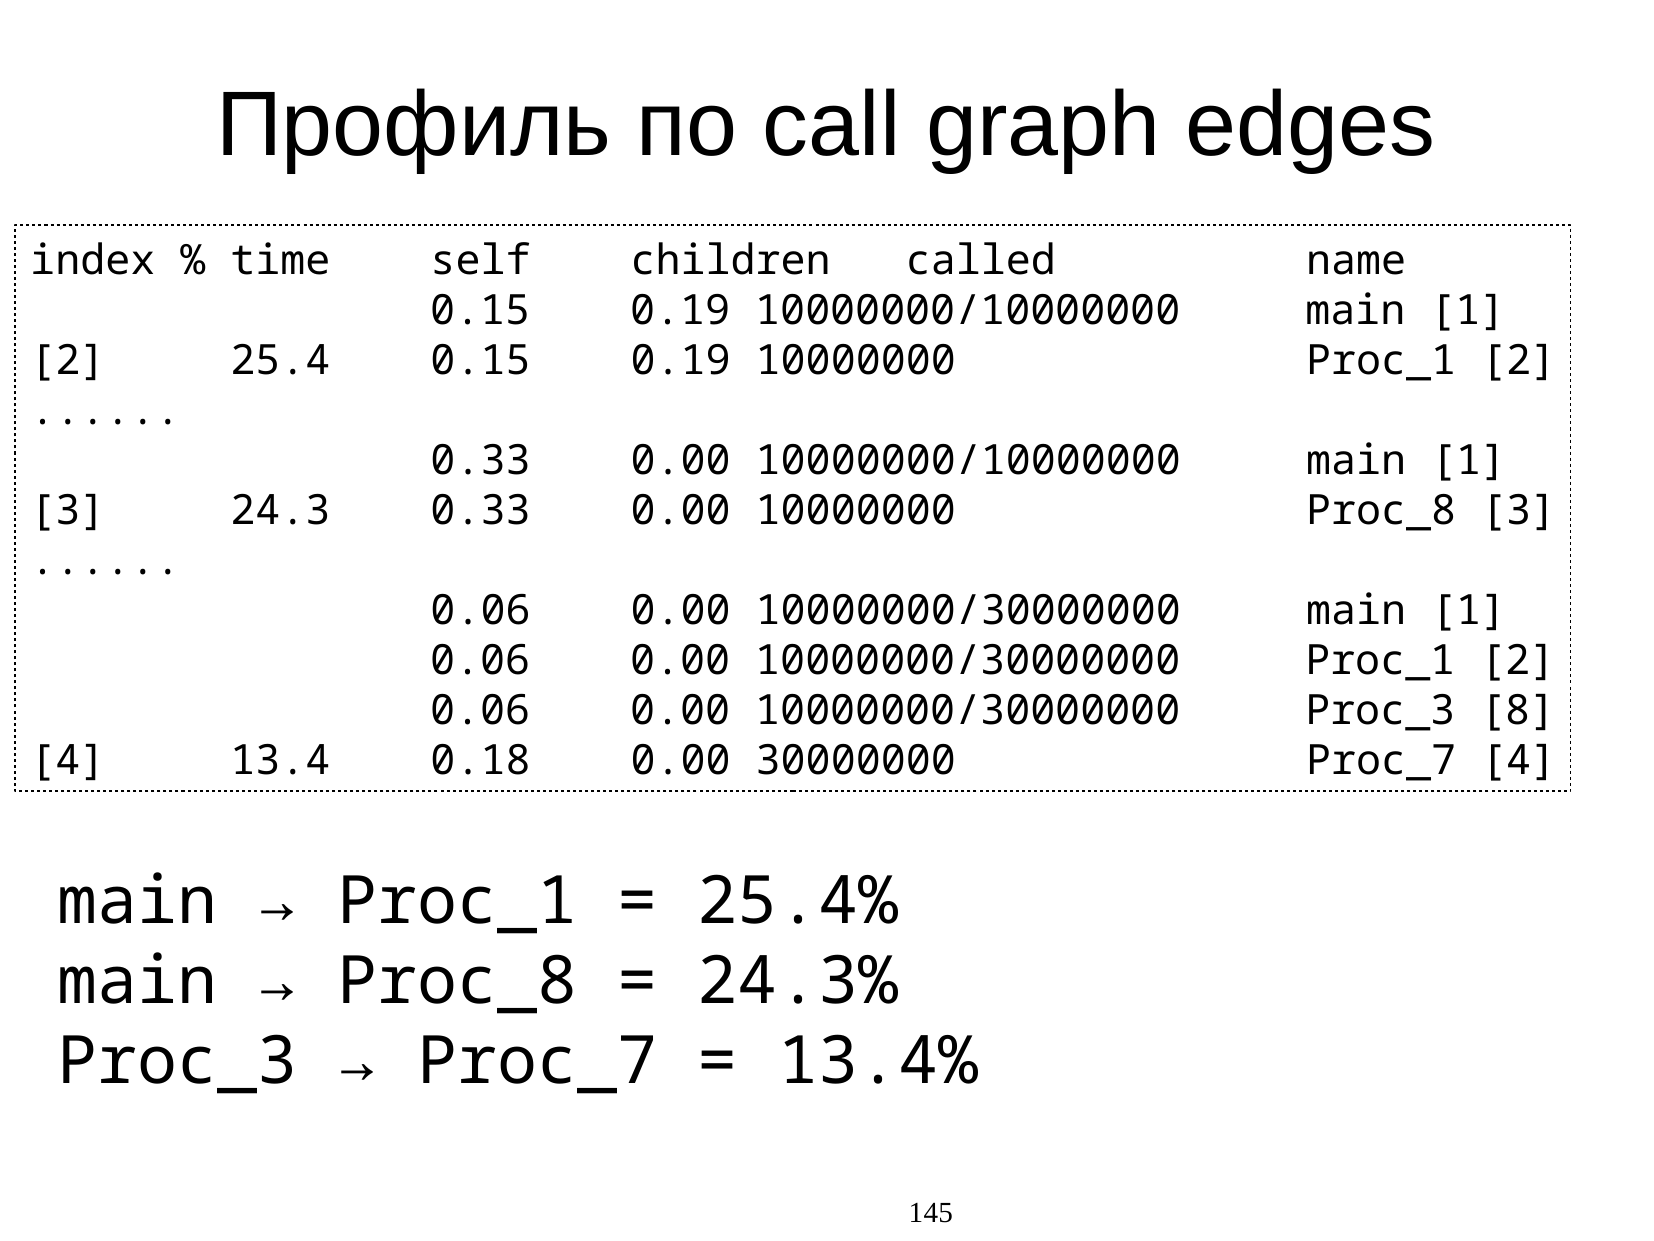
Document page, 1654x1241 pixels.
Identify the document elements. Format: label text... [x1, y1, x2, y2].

slide_number 145 [567, 1193, 953, 1241]
title Профиль по call graph edges [82, 15, 1571, 222]
text_box main → Proc_1 = 25.4% main → Proc_8 = 24.3% Proc_3 → Proc_7 = 13.4% [57, 820, 1528, 1134]
text_box index % time self children called name 0.15 0.19 10000000/10000000 main [1] [2] 25.4 0.15 0.19 10000000 Proc_1 [2] ...... 0.33 0.00 10000000/10000000 main [1] [3] 24.3 0.33 0.00 10000000 Proc_8 [3] ...... 0.06 0.00 10000000/30000000 main [1] 0.06 0.00 10000000/30000000 Proc_1 [2] 0.06 0.00 10000000/30000000 Proc_3 [8] [4] 13.4 0.18 0.00 30000000 Proc_7 [4] [15, 225, 1571, 791]
